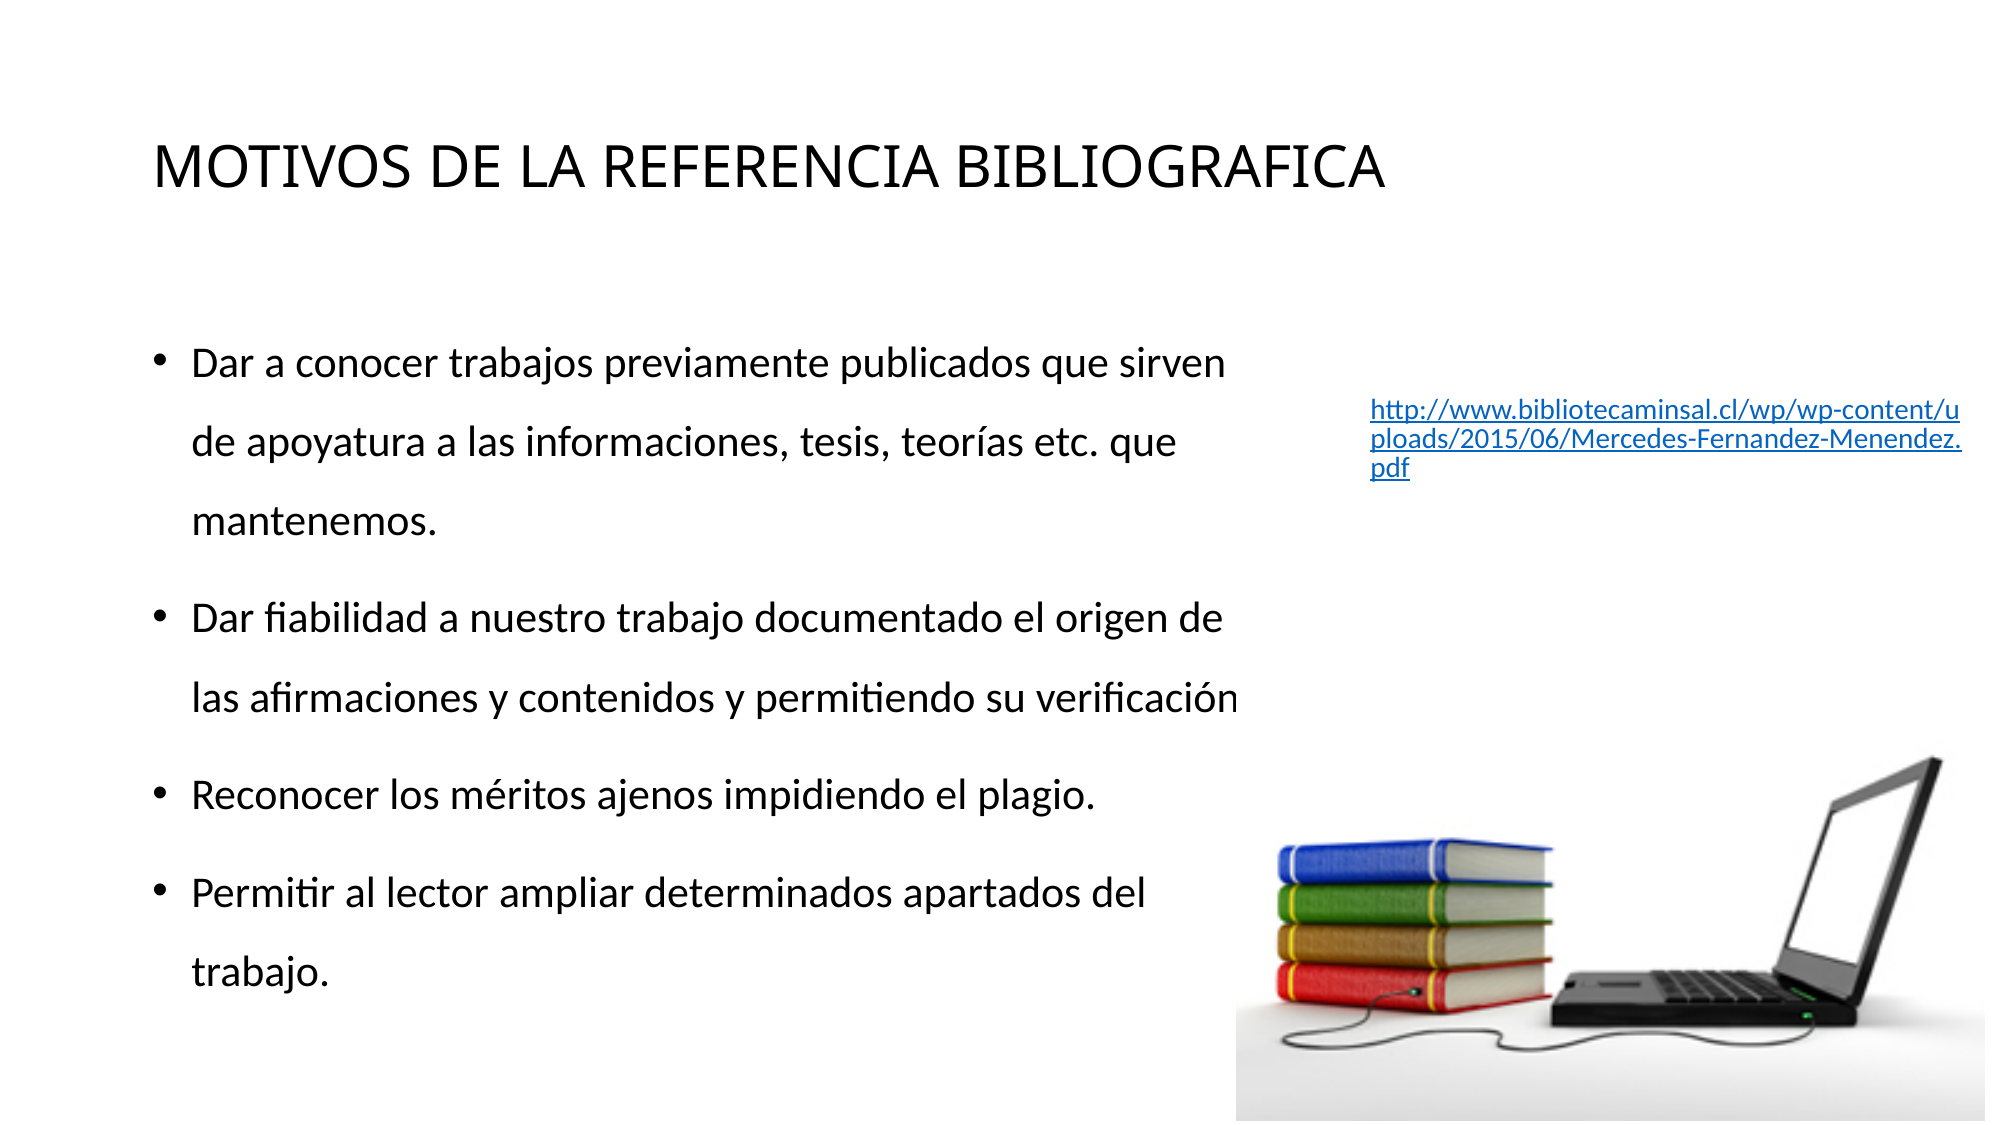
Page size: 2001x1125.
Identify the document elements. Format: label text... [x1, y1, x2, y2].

title MOTIVOS DE LA REFERENCIA BIBLIOGRAFICA [137, 59, 1863, 278]
list Dar a conocer trabajos previamente publicados que sirven de apoyatura a las informaciones, tesis, teorías etc. que mantenemos. Dar fiabilidad a nuestro trabajo documentado el origen de las afirmaciones y contenidos y permitiendo su verificación. Reconocer los méritos ajenos impidiendo el plagio. Permitir al lector ampliar determinados apartados del trabajo. [137, 293, 1273, 1008]
picture [1236, 621, 1985, 1121]
text_box http://www.bibliotecaminsal.cl/wp/wp-content/uploads/2015/06/Mercedes-Fernandez-Menendez.pdf [1355, 382, 1985, 468]
